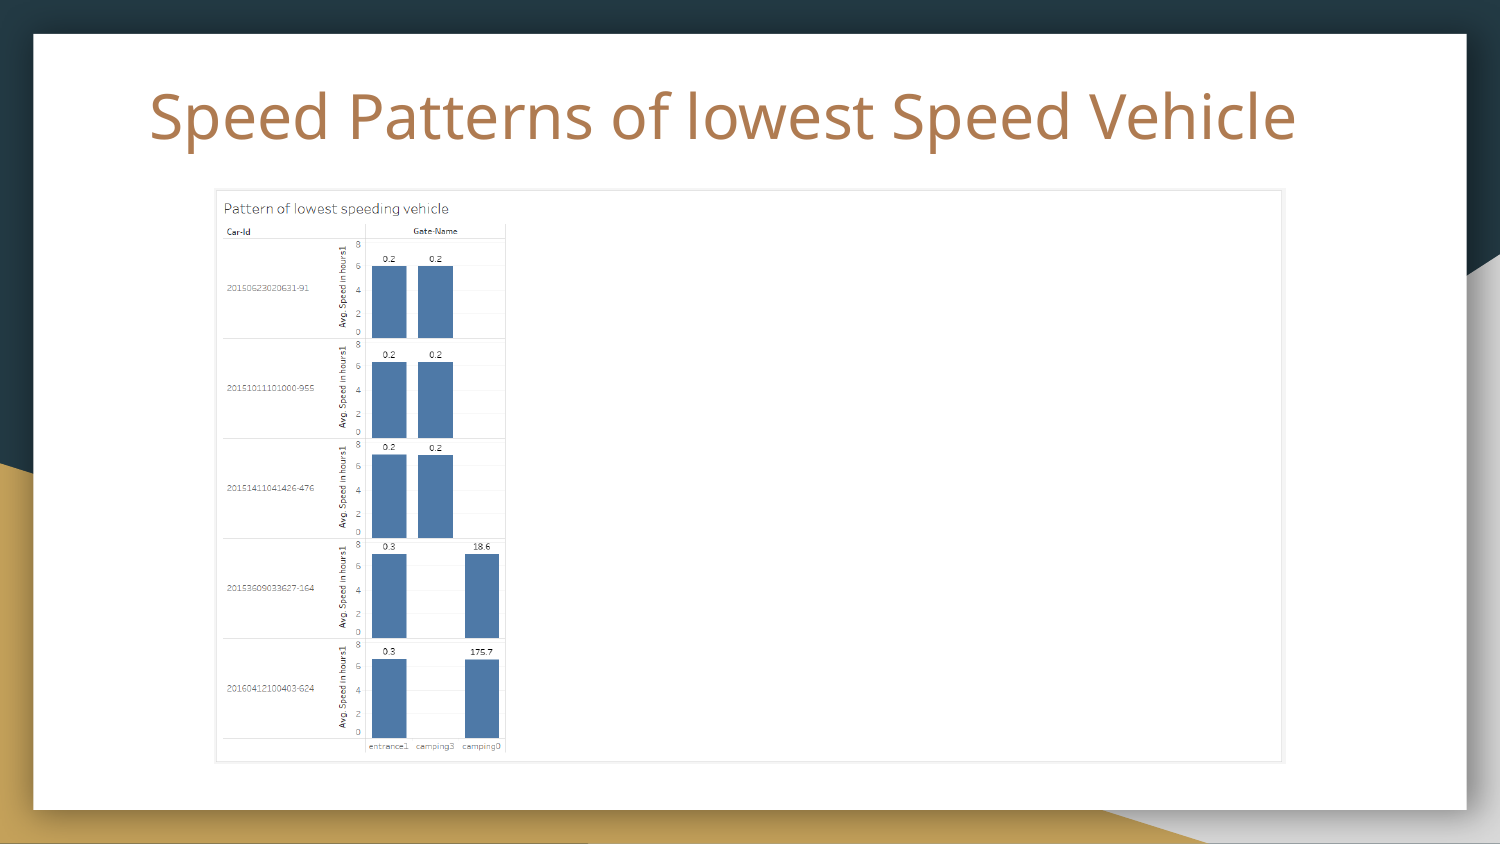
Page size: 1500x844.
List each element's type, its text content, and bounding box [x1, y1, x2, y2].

title Speed Patterns of lowest Speed Vehicle [134, 62, 1366, 219]
picture [213, 188, 1287, 764]
